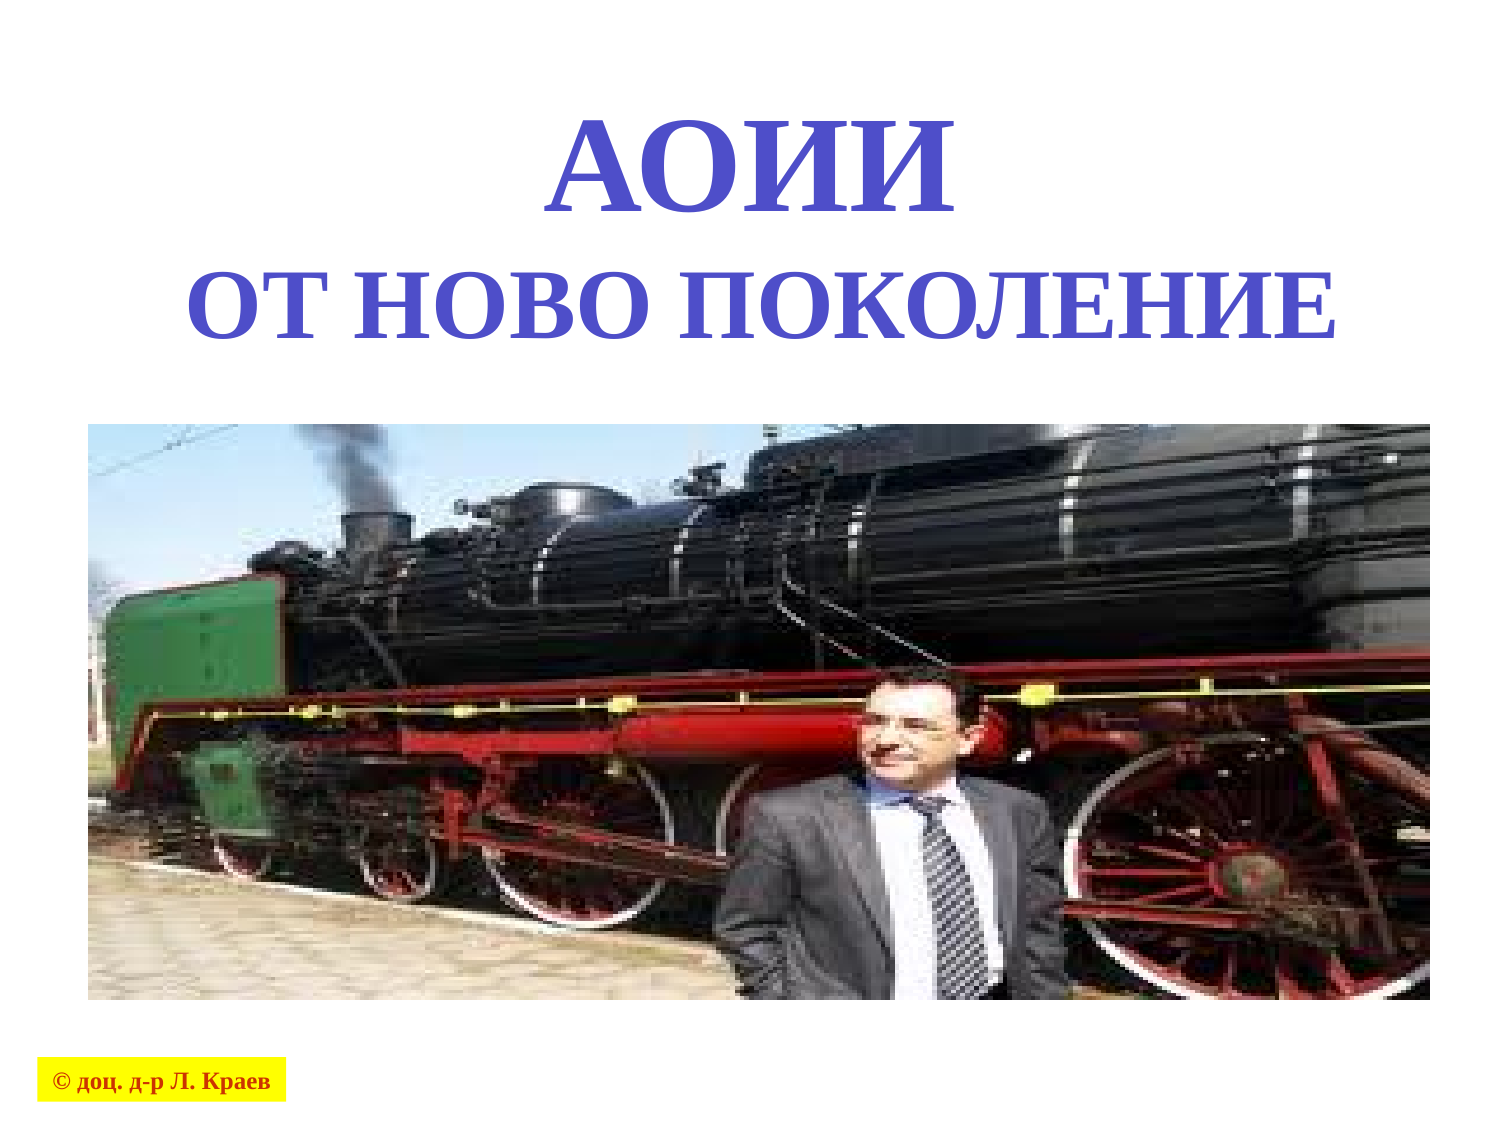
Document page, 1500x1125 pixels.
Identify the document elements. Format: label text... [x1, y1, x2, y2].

picture [88, 424, 1430, 1000]
text_box АОИИ ОТ НОВО ПОКОЛЕНИЕ [70, 66, 1430, 366]
text_box © доц. д-р Л. Краев [37, 1057, 287, 1102]
